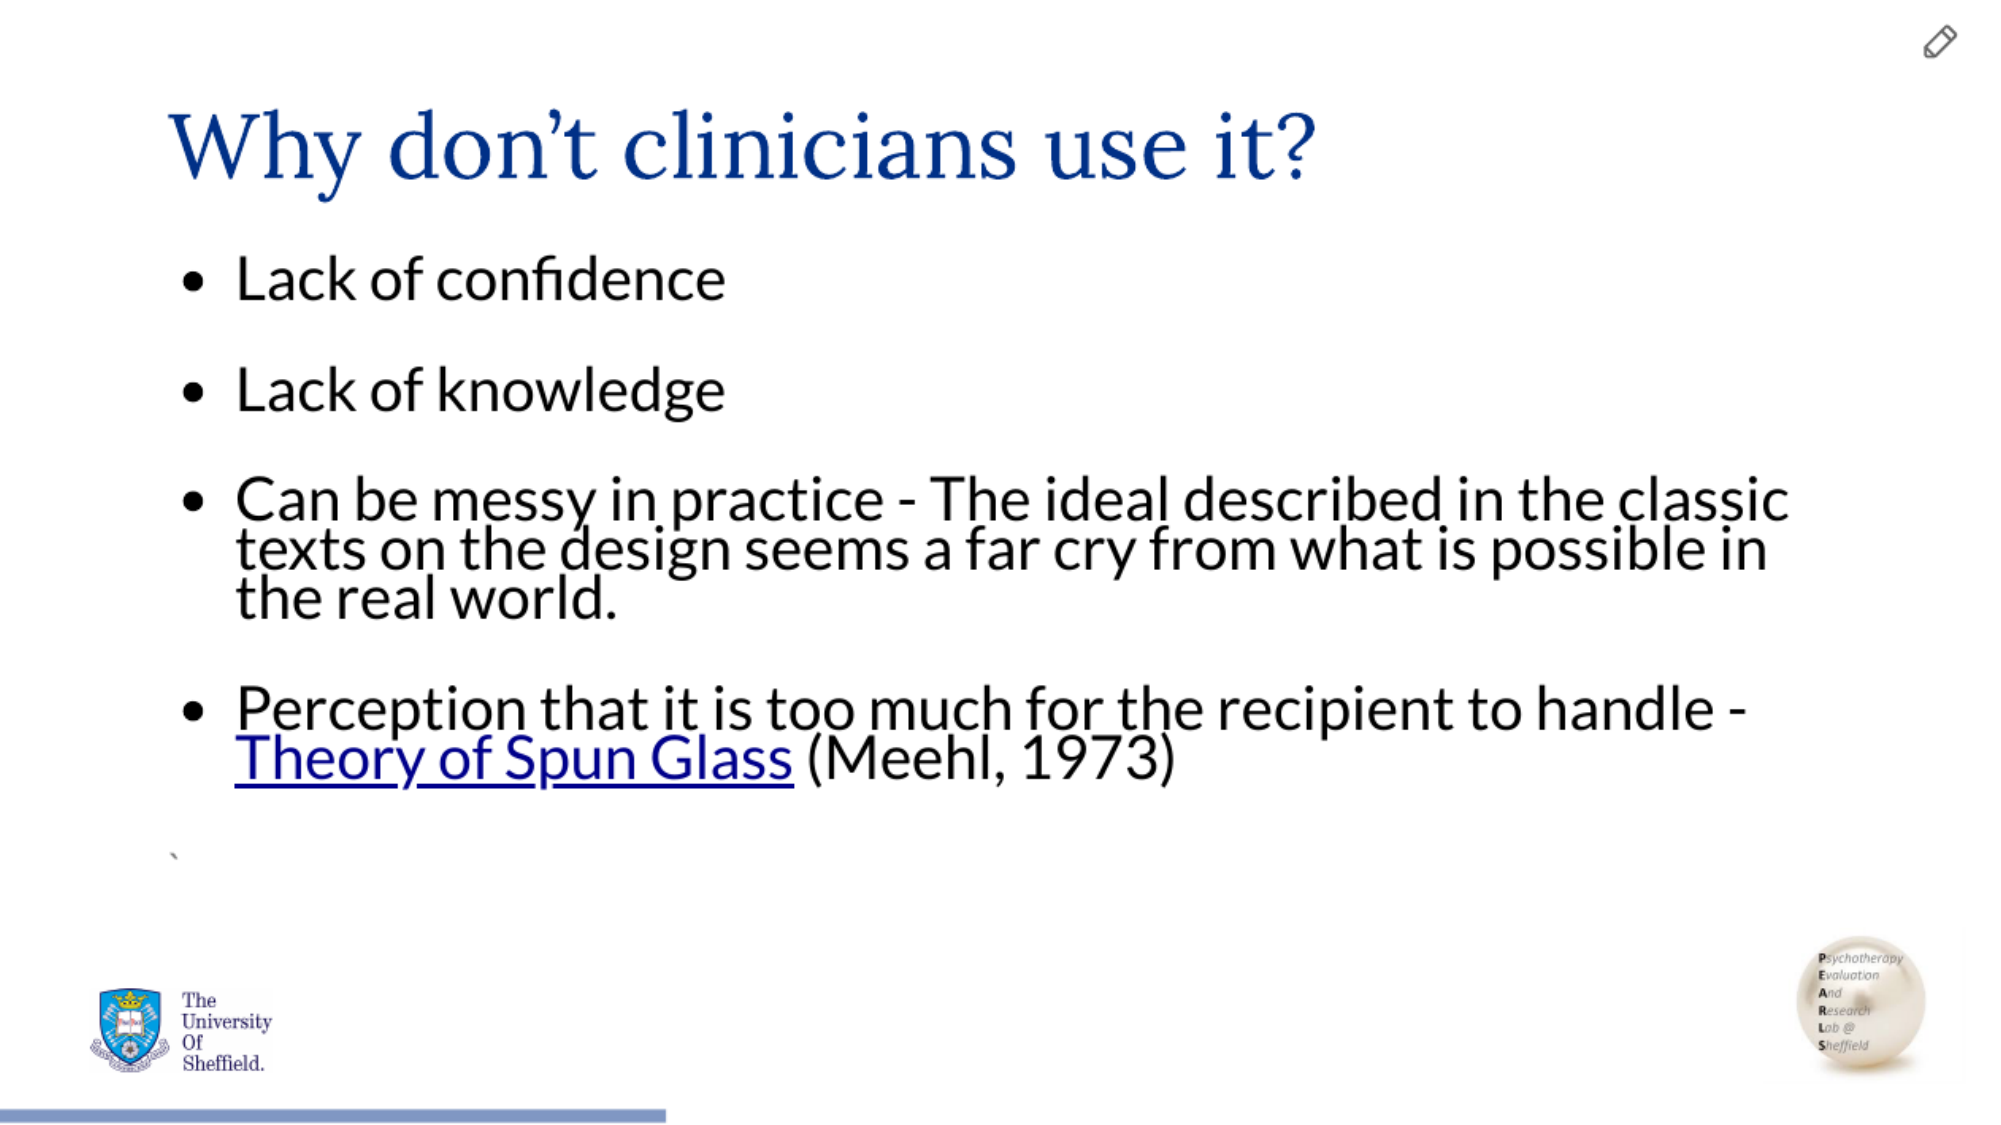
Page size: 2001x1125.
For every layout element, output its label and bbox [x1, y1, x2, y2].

list [0, 0, 2000, 1125]
